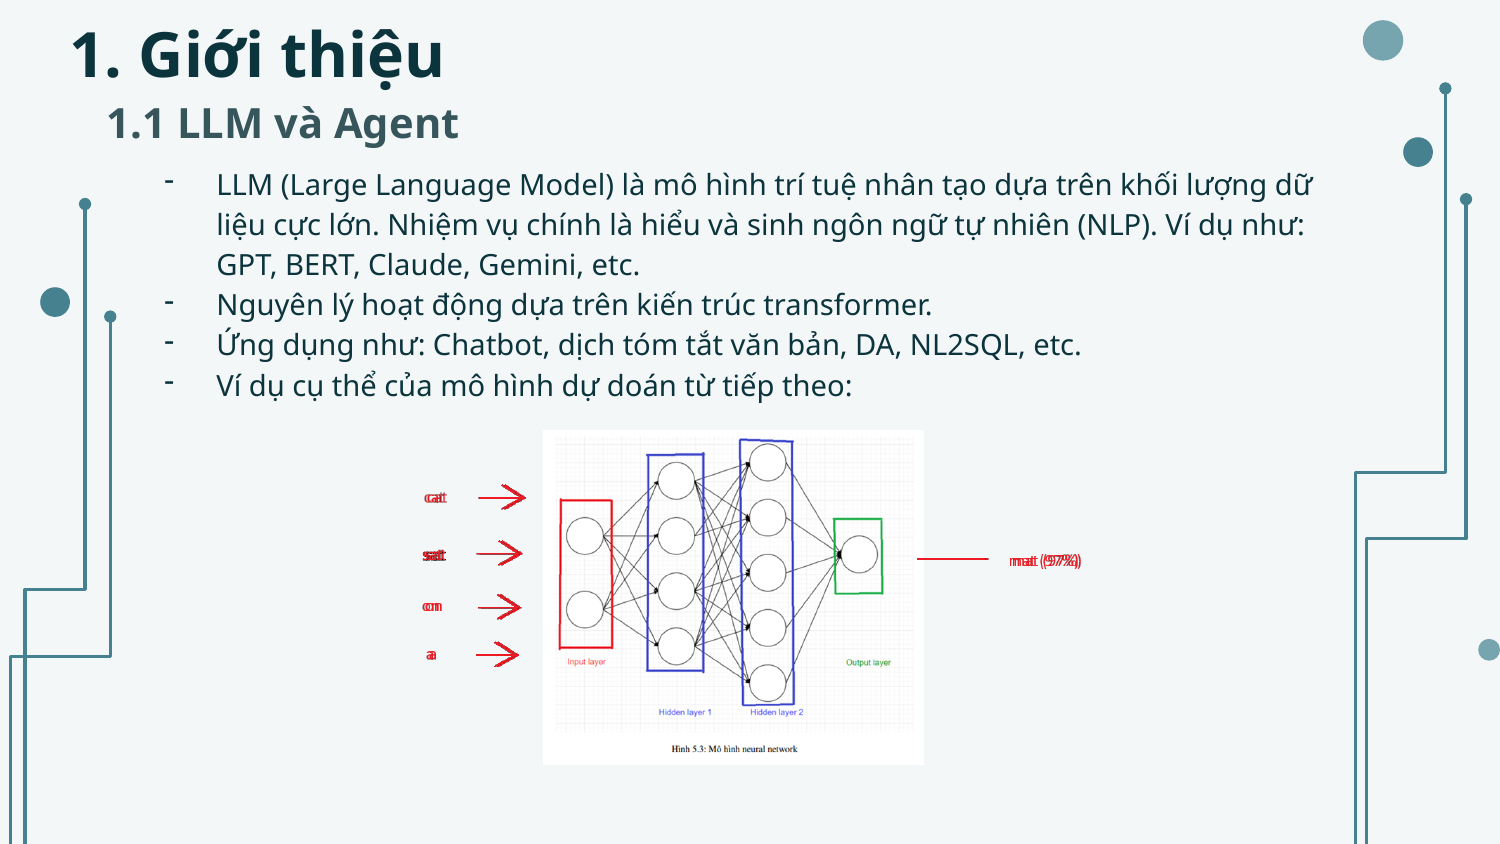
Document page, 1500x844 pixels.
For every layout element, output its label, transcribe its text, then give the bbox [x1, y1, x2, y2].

picture [390, 430, 1092, 765]
title 1. Giới thiệu [54, 0, 1318, 94]
subtitle 1.1 LLM và Agent [68, 93, 1131, 162]
subtitle LLM (Large Language Model) là mô hình trí tuệ nhân tạo dựa trên khối lượng dữ liệu cực lớn. Nhiệm vụ chính là hiểu và sinh ngôn ngữ tự nhiên (NLP). Ví dụ như: GPT, BERT, Claude, Gemini, etc. Nguyên lý hoạt động dựa trên kiến trúc transformer. Ứng dụng như: Chatbot, dịch tóm tắt văn bản, DA, NL2SQL, etc. Ví dụ cụ thể của mô hình dự doán từ tiếp theo: [126, 145, 1331, 811]
